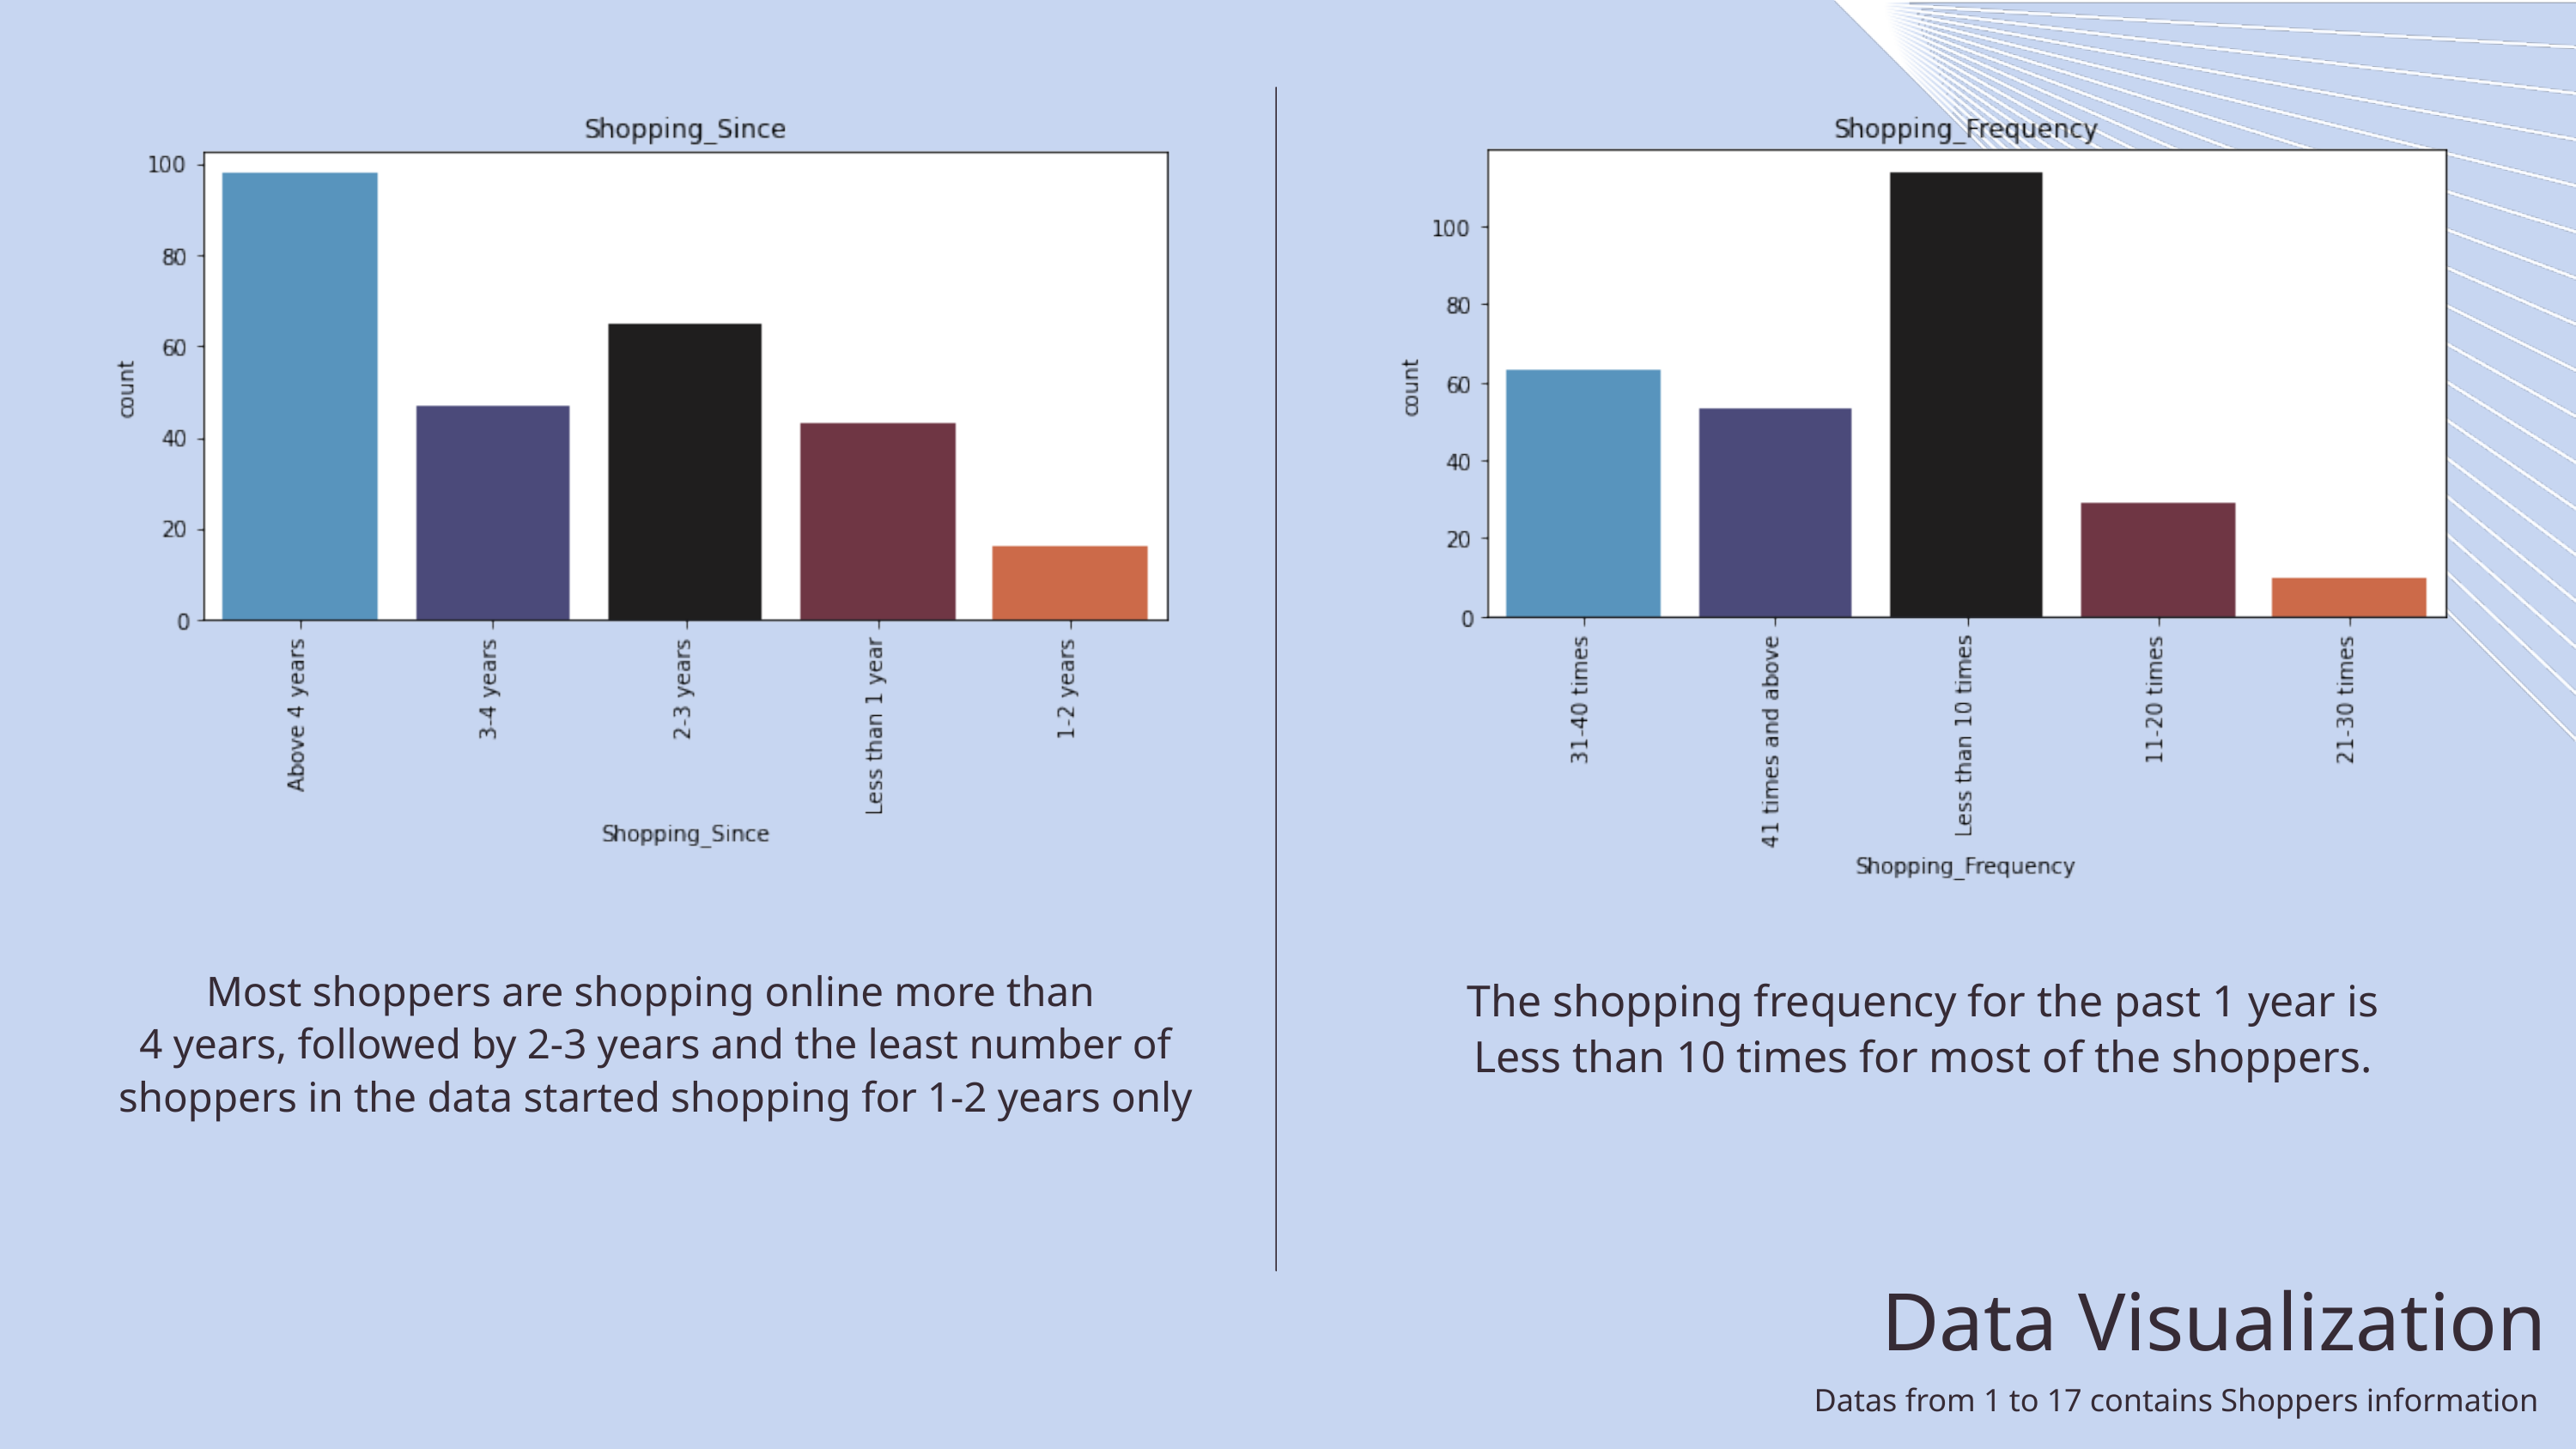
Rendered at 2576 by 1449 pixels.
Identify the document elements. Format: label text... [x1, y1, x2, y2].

picture [101, 102, 1181, 862]
picture [1387, 0, 2576, 892]
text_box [1798, 1270, 2548, 1416]
text_box The shopping frequency for the past 1 year is Less than 10 times for most of the shoppers. [1443, 969, 2403, 1137]
text_box Most shoppers are shopping online more than 4 years, followed by 2-3 years and the least number of shoppers in the data started shopping for 1-2 years only [106, 961, 1206, 1121]
